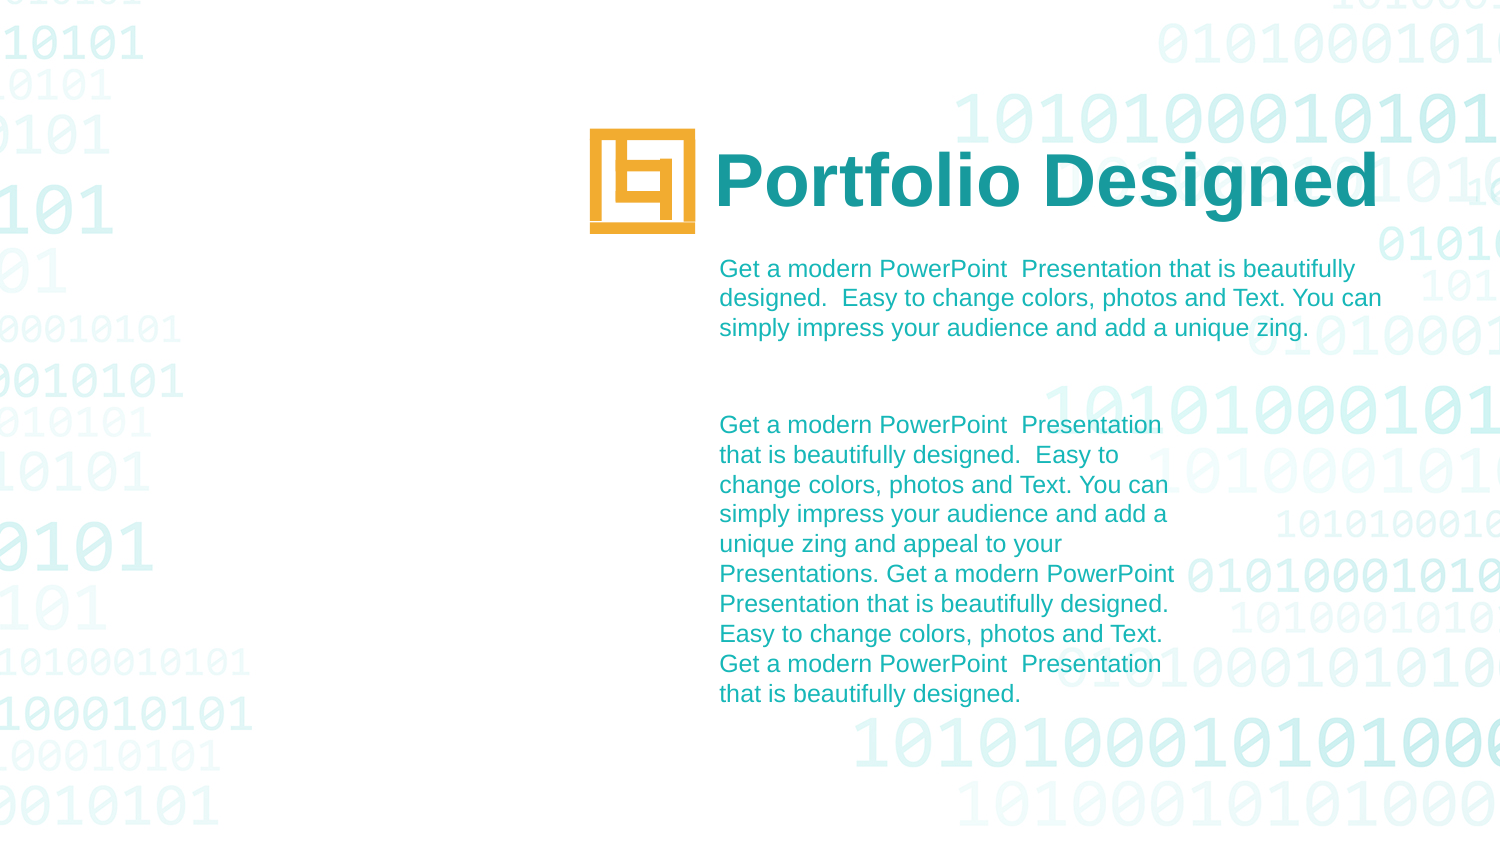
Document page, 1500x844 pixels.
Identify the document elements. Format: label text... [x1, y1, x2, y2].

text_box Get a modern PowerPoint Presentation that is beautifully designed. Easy to change colors, photos and Text. You can simply impress your audience and add a unique zing. [704, 244, 1423, 349]
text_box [589, 128, 696, 235]
picture [0, 0, 1500, 844]
text_box Get a modern PowerPoint Presentation that is beautifully designed. Easy to change colors, photos and Text. You can simply impress your audience and add a unique zing and appeal to your Presentations. Get a modern PowerPoint Presentation that is beautifully designed. Easy to change colors, photos and Text. Get a modern PowerPoint Presentation that is beautifully designed. [704, 400, 1212, 714]
text_box Portfolio Designed [699, 124, 1449, 237]
